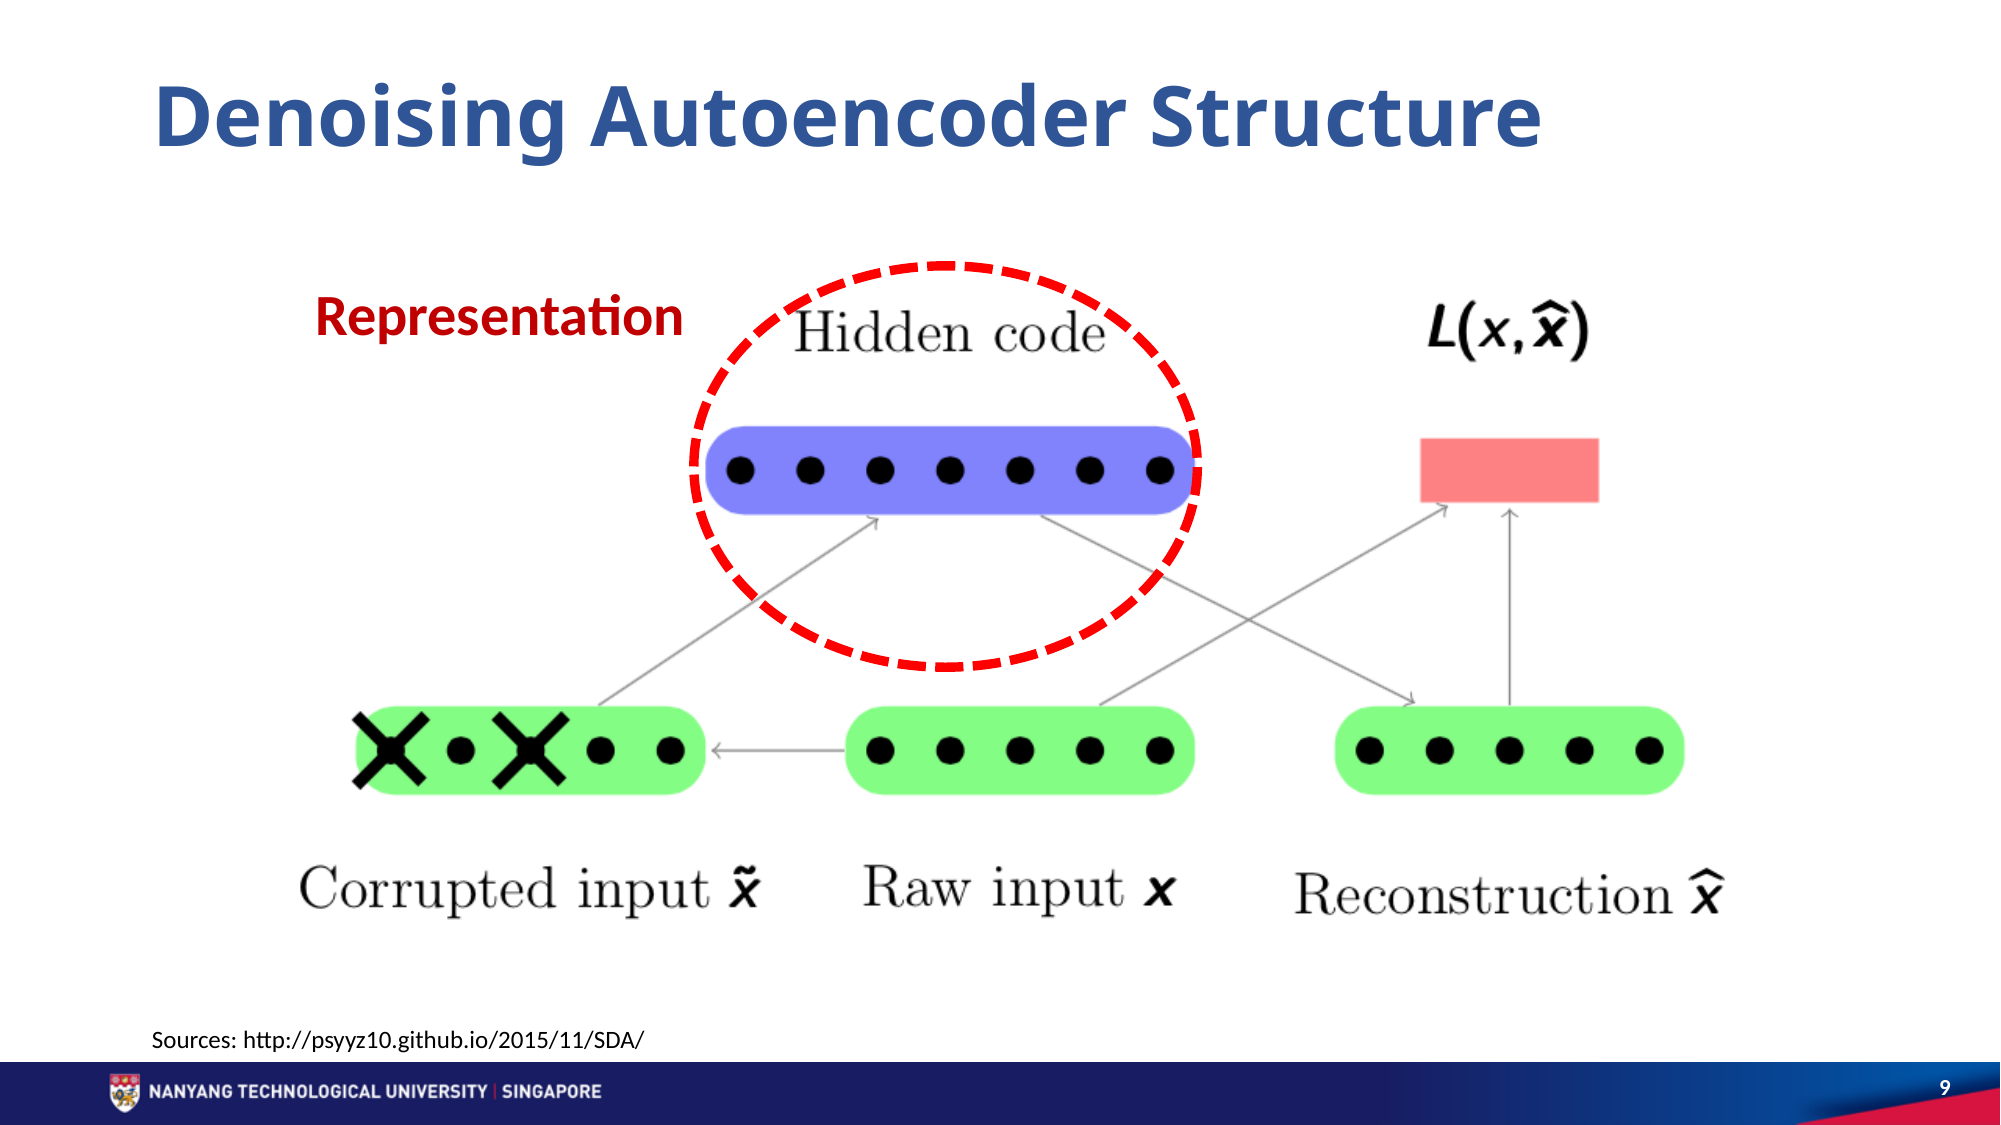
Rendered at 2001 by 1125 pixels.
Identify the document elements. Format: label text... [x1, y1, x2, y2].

slide_number 9 [1924, 1065, 2000, 1120]
picture [210, 270, 1789, 934]
picture [0, 1062, 2000, 1125]
text_box Sources: http://psyyz10.github.io/2015/11/SDA/ [137, 1016, 1862, 1061]
text_box [888, 264, 1001, 270]
title Denoising Autoencoder Structure [137, 59, 1863, 180]
